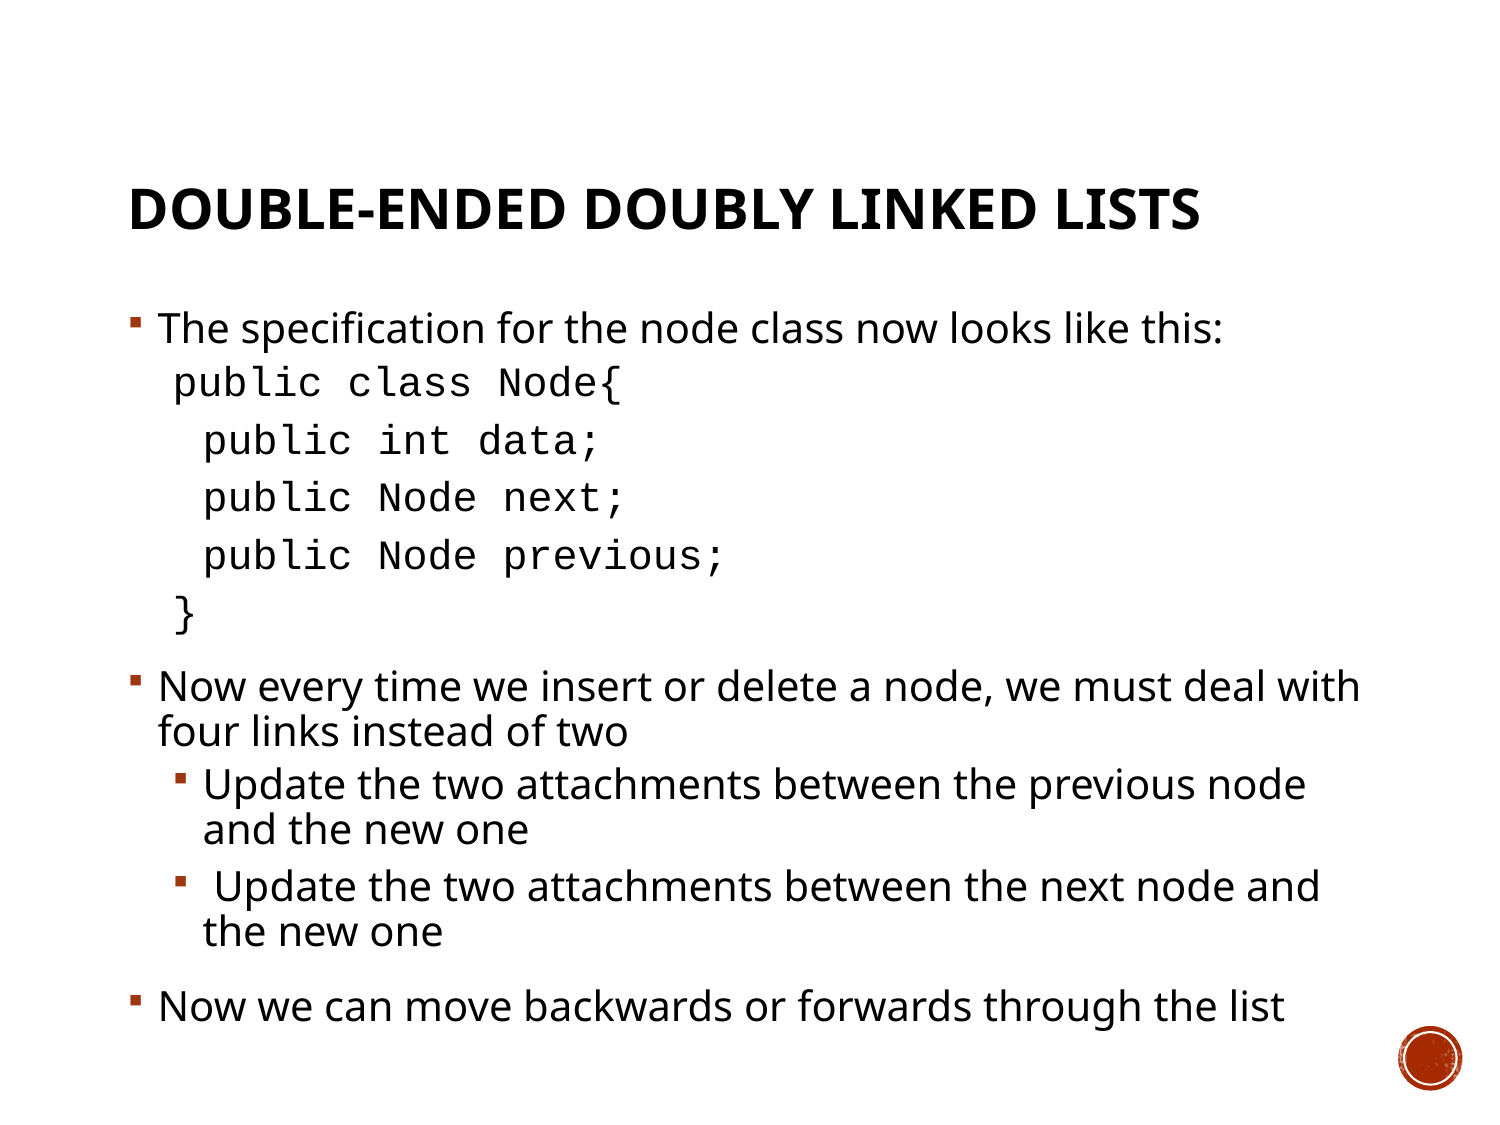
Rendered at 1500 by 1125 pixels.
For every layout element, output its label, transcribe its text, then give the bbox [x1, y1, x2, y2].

list The specification for the node class now looks like this: public class Node{ public int data; public Node next; public Node previous; } Now every time we insert or delete a node, we must deal with four links instead of two Update the two attachments between the previous node and the new one Update the two attachments between the next node and the new one Now we can move backwards or forwards through the list [112, 299, 1388, 1013]
title Double-Ended Doubly Linked Lists [112, 79, 1388, 299]
